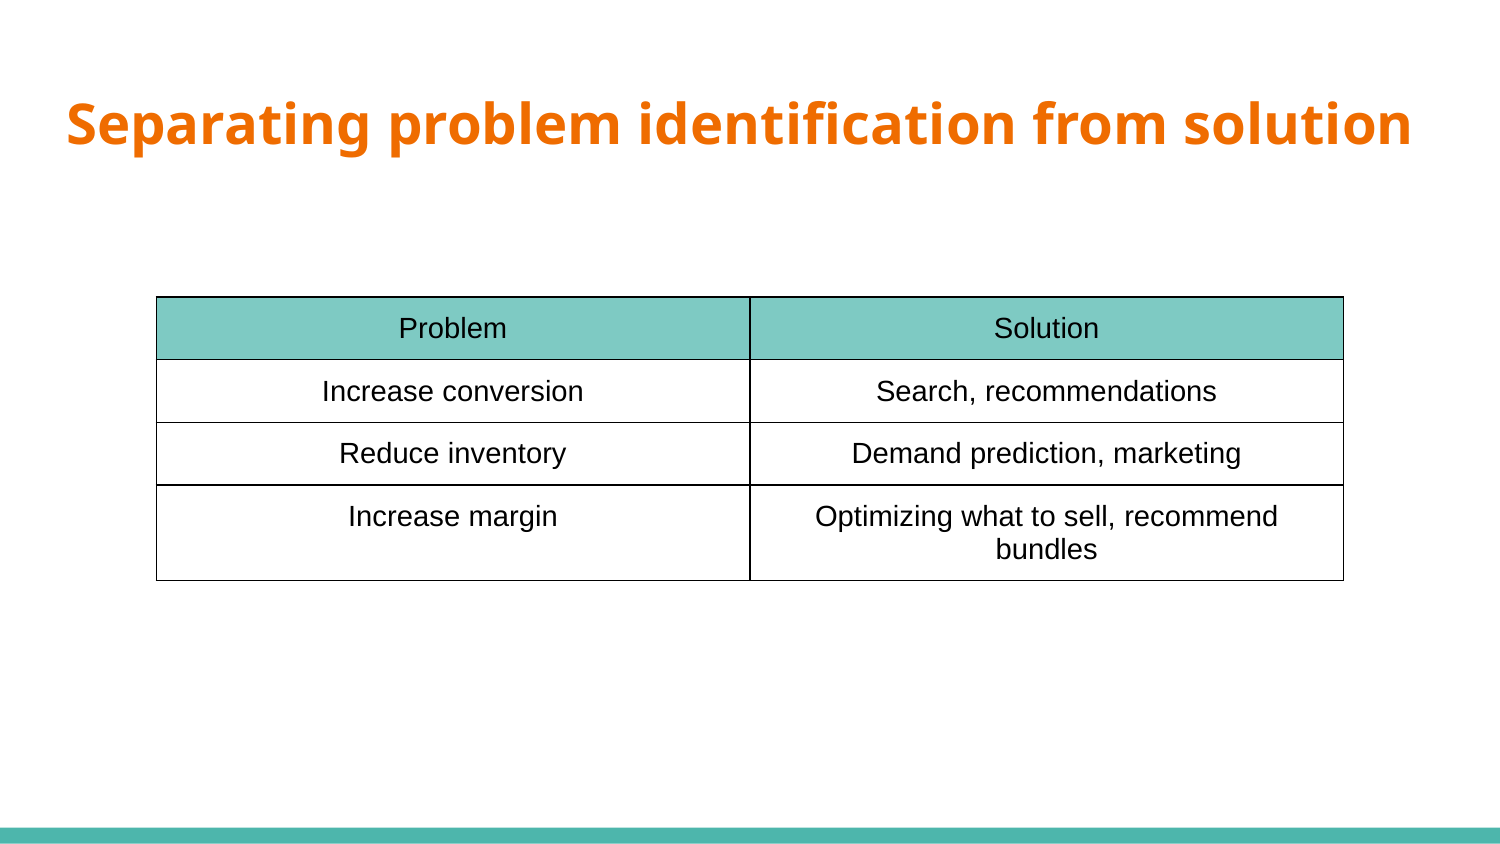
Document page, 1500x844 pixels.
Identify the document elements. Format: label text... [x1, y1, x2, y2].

table_cell Demand prediction, marketing [751, 423, 1343, 484]
table_cell Optimizing what to sell, recommend bundles [751, 486, 1343, 580]
title Separating problem identification from solution [51, 72, 1449, 189]
table_cell Increase conversion [157, 360, 749, 422]
table_header Problem [157, 298, 749, 359]
table_header Solution [751, 298, 1343, 359]
table_cell Increase margin [157, 486, 749, 580]
table_cell Search, recommendations [751, 360, 1343, 422]
table_cell Reduce inventory [157, 423, 749, 484]
